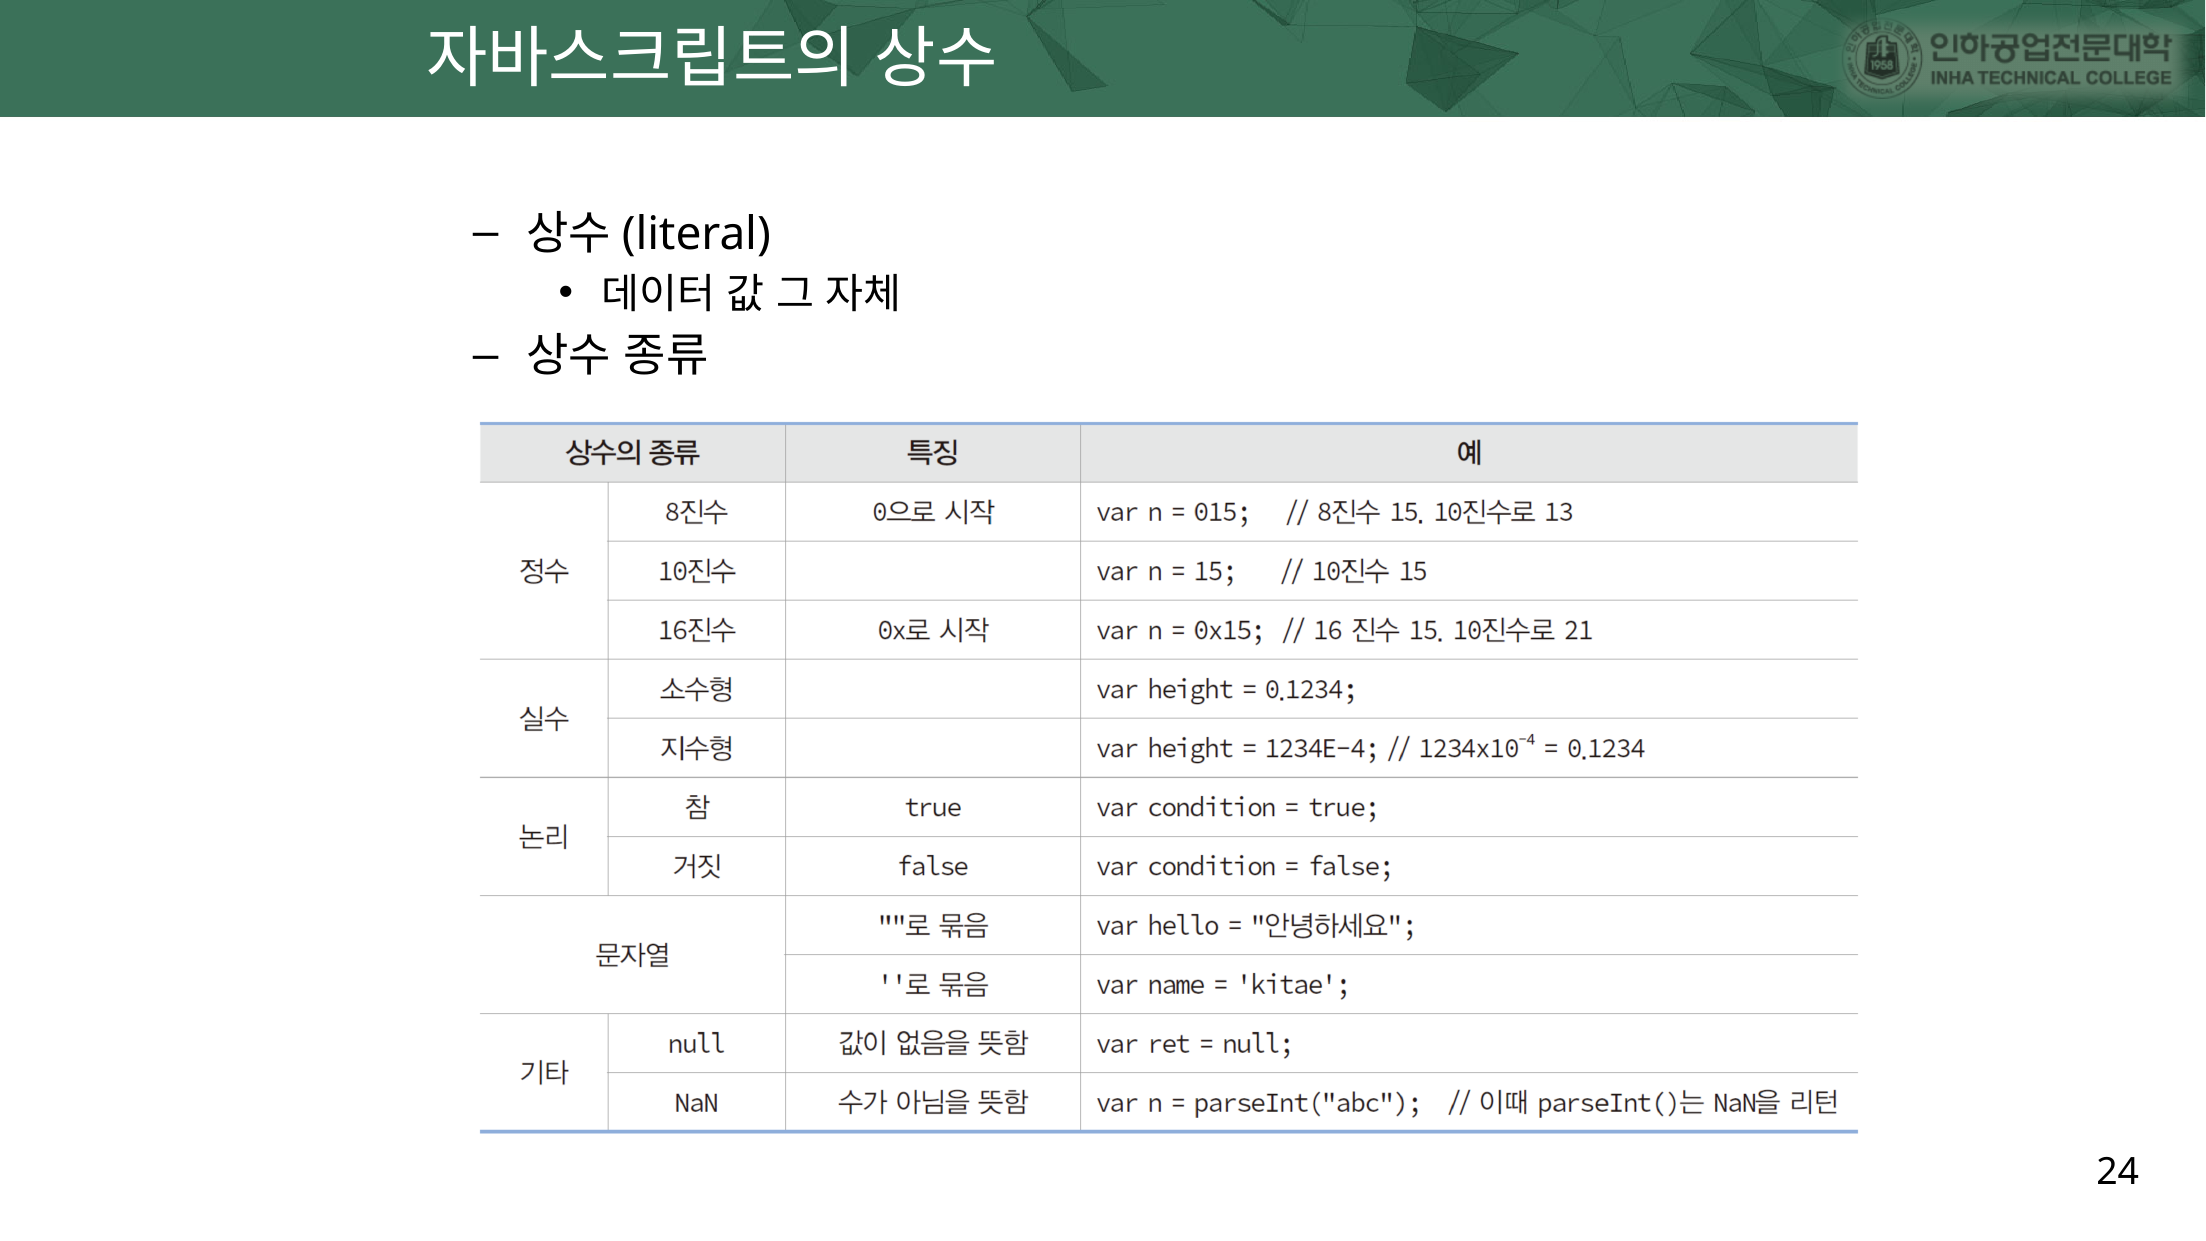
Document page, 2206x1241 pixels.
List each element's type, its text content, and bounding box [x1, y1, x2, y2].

picture [0, 0, 2206, 1136]
title 자바스크립트의 상수 [408, 25, 1797, 85]
list 상수(literal) 데이터 값 그 자체 상수 종류 [370, 194, 1835, 1107]
